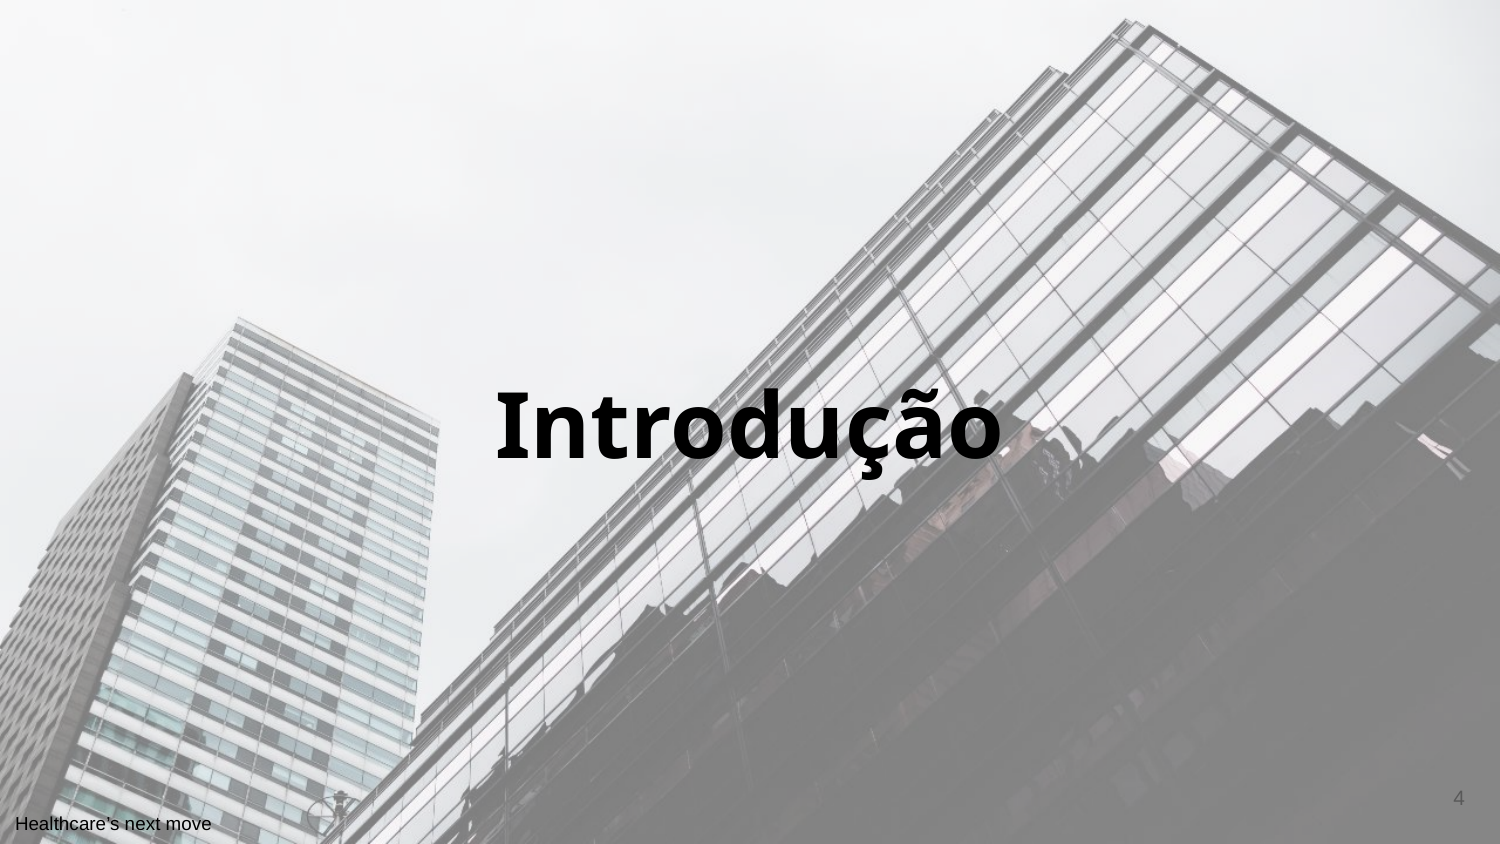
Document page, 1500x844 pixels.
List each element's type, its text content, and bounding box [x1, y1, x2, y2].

picture [0, 0, 1500, 844]
title Introdução [51, 352, 1449, 491]
slide_number ‹#› [1389, 764, 1480, 830]
